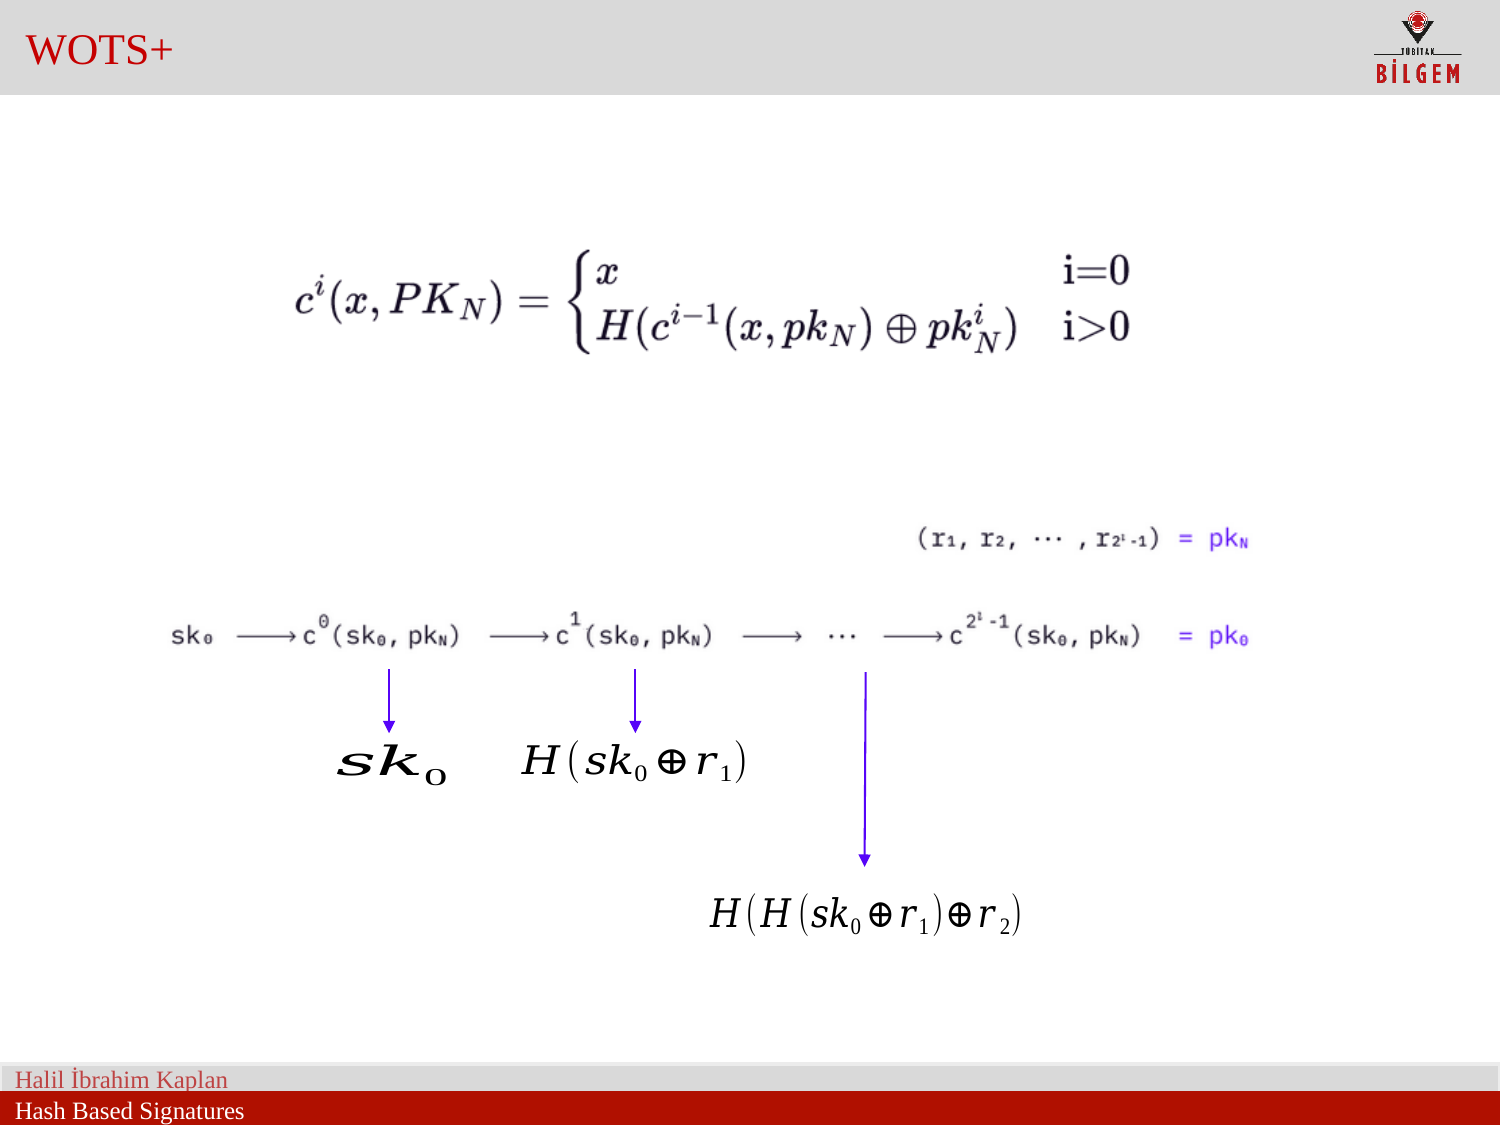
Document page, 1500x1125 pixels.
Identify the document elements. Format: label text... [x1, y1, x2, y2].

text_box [0, 0, 1500, 98]
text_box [45, 489, 1334, 897]
picture [261, 216, 1183, 395]
table_cell [861, 676, 869, 870]
picture [567, 607, 589, 631]
text_box Halil İbrahim Kaplan [0, 1062, 1500, 1091]
text_box Hash Based Signatures [0, 1091, 1500, 1125]
